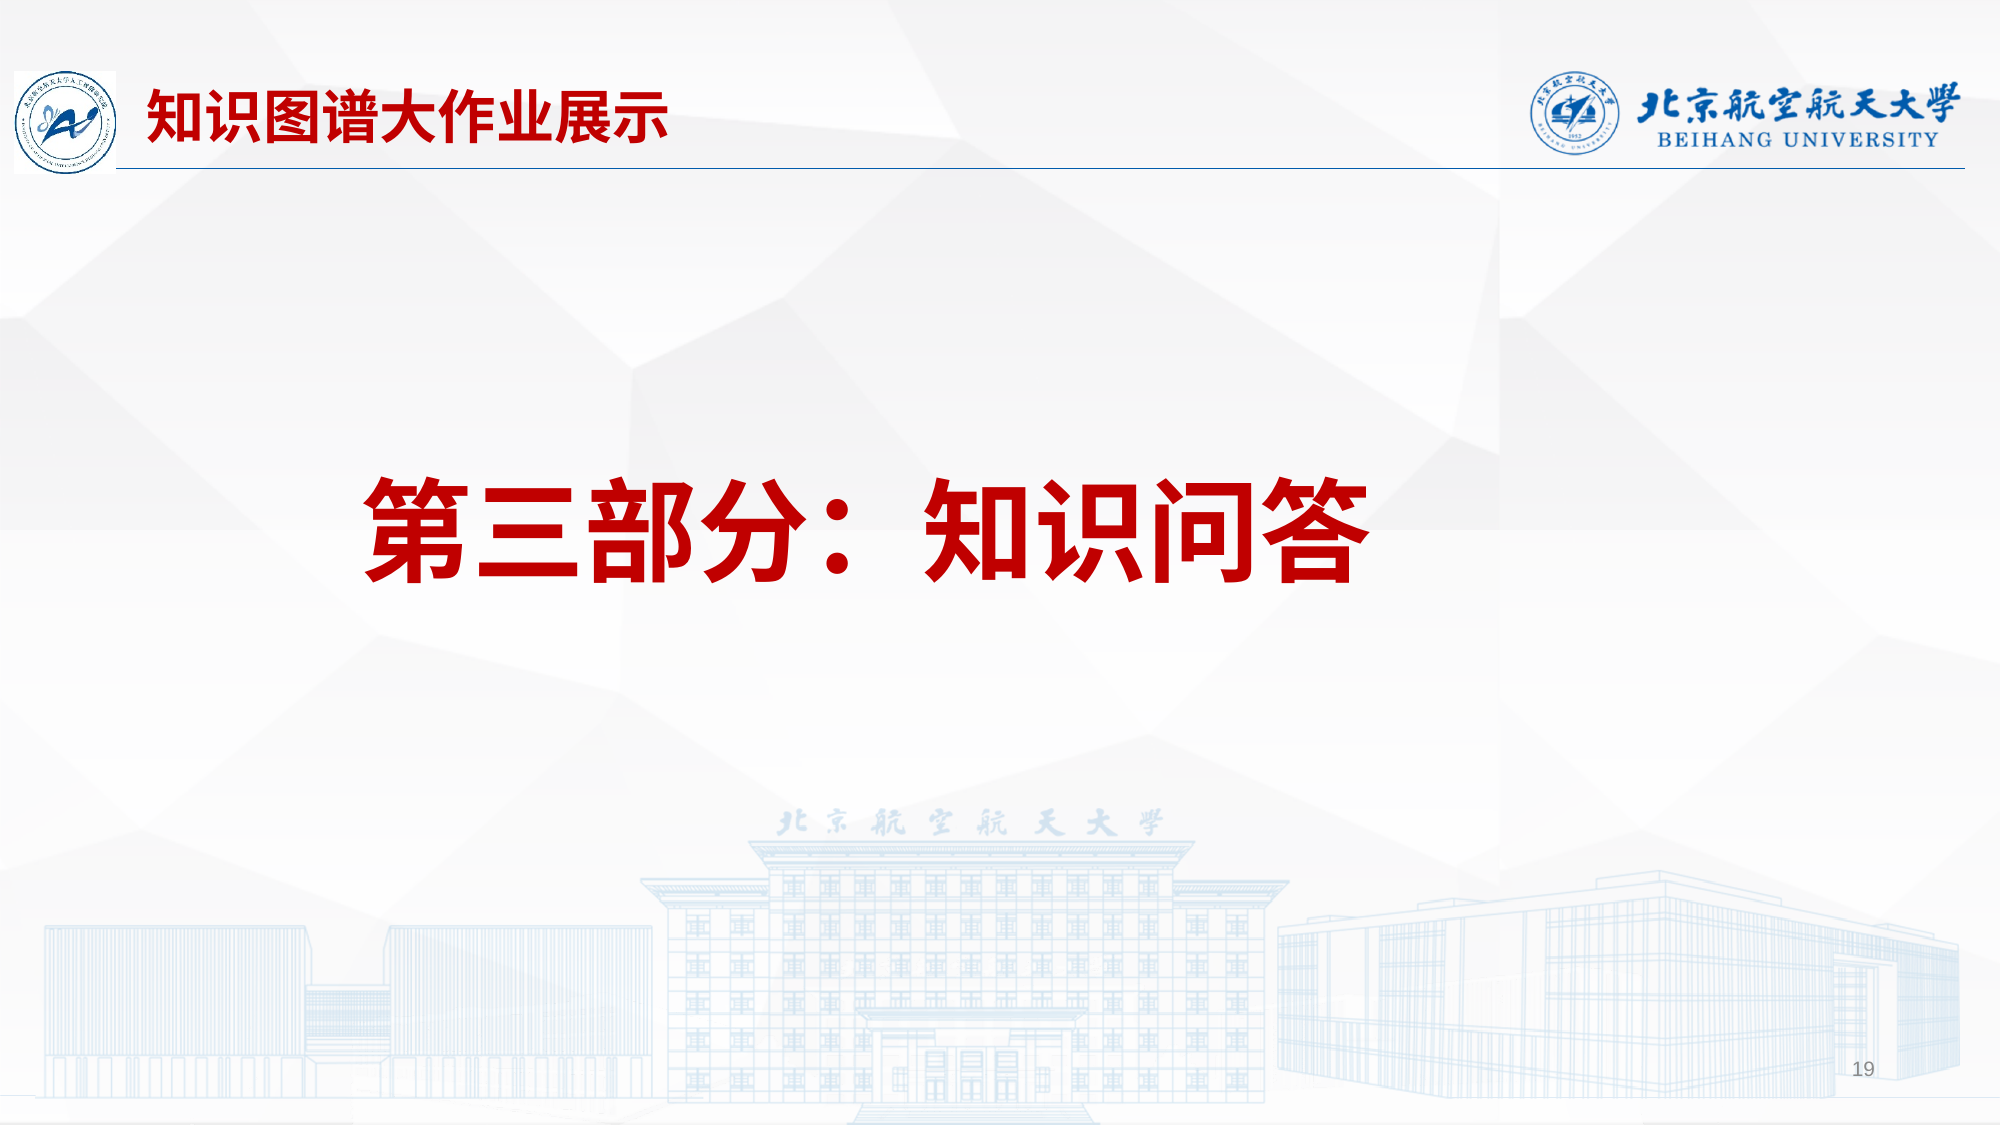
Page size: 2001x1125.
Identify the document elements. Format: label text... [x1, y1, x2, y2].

slide_number 19 [1412, 1050, 1890, 1085]
text_box 第三部分：知识问答 [344, 469, 1656, 633]
picture [0, 0, 2000, 530]
list 知识图谱大作业展示 [131, 81, 984, 164]
